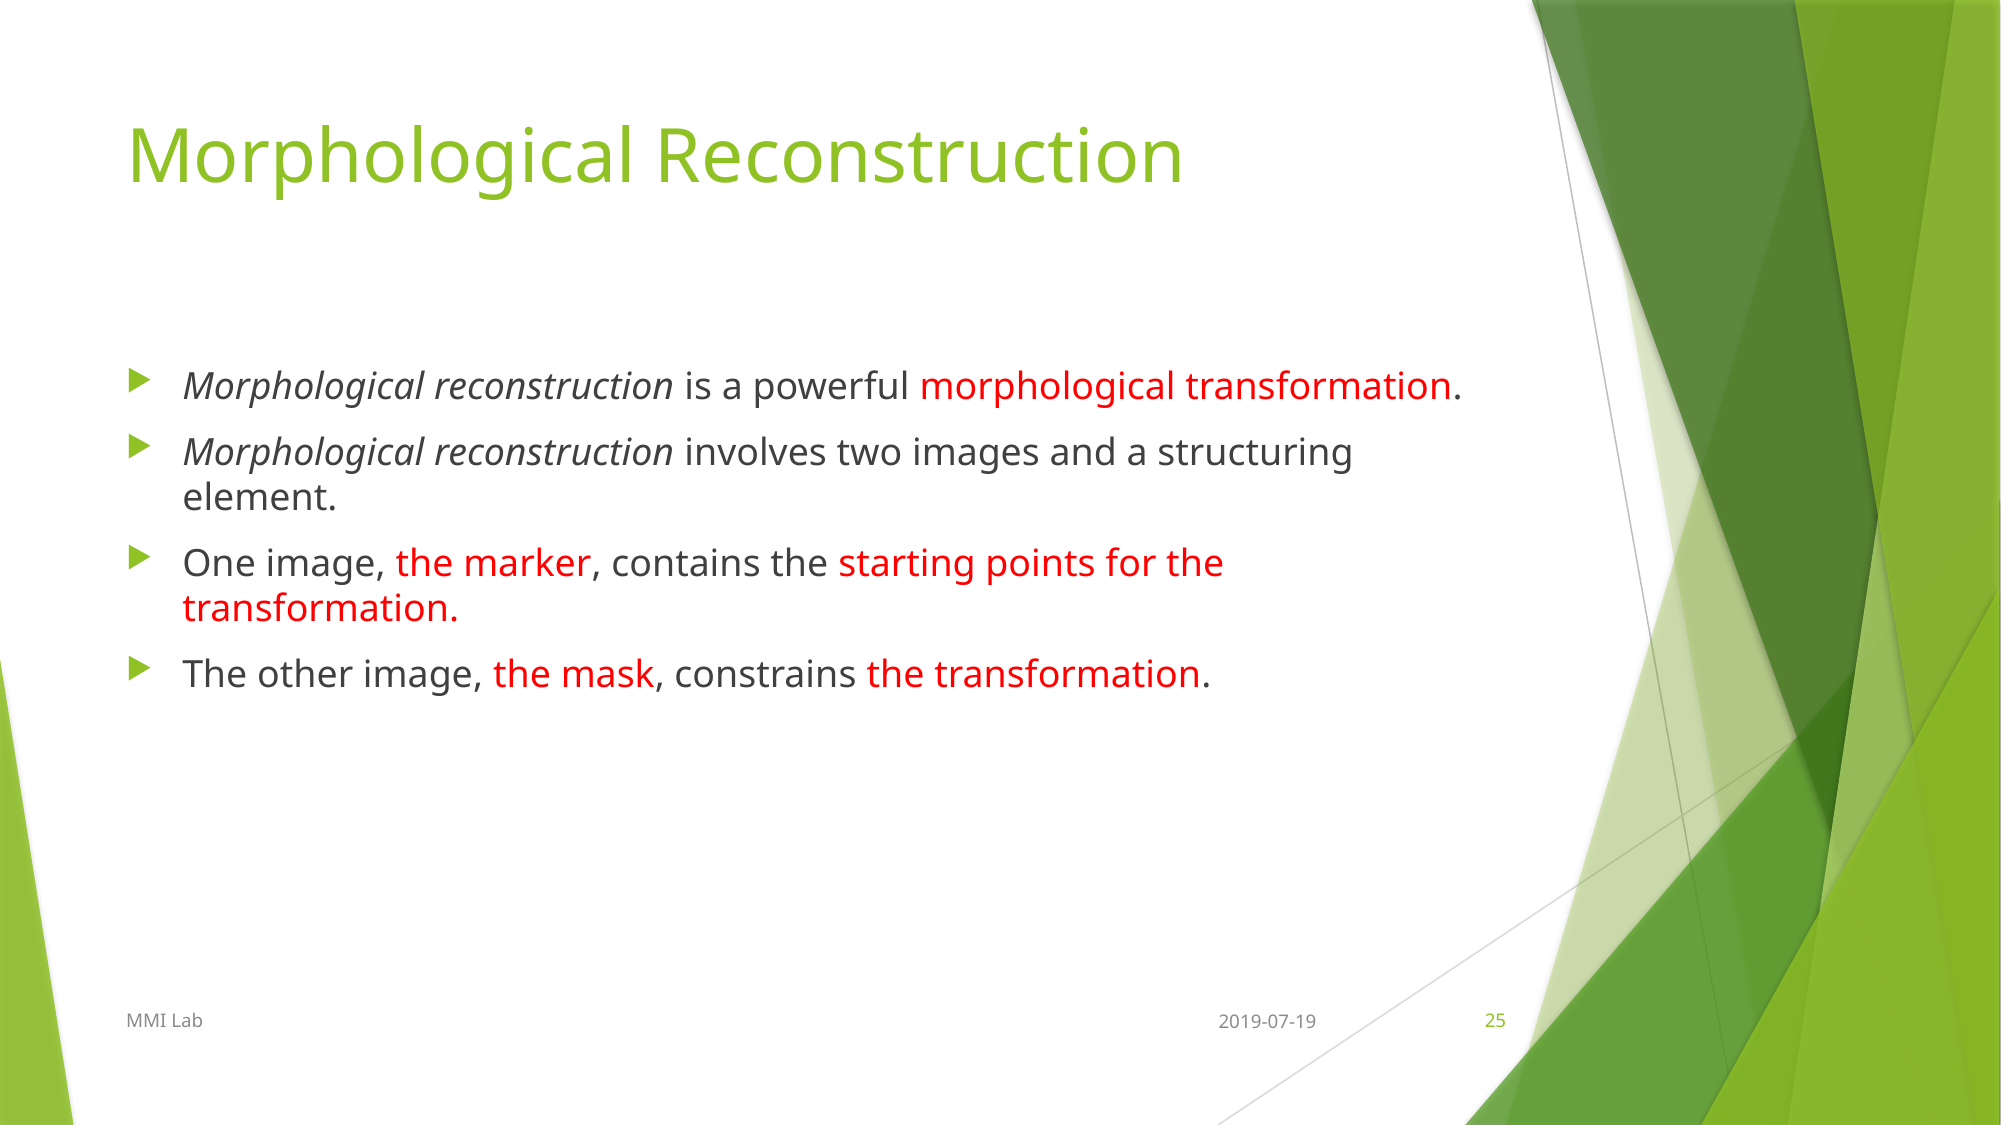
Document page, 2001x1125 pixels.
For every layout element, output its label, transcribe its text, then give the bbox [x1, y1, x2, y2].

footer MMI Lab [111, 991, 1145, 1051]
slide_number 25 [1409, 991, 1522, 1051]
title Morphological Reconstruction [111, 99, 1522, 317]
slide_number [1181, 991, 1332, 1051]
list Morphological reconstruction is a powerful morphological transformation. Morphological reconstruction involves two images and a structuring element. One image, the marker, contains the starting points for the transformation. The other image, the mask, constrains the transformation. [111, 354, 1522, 992]
